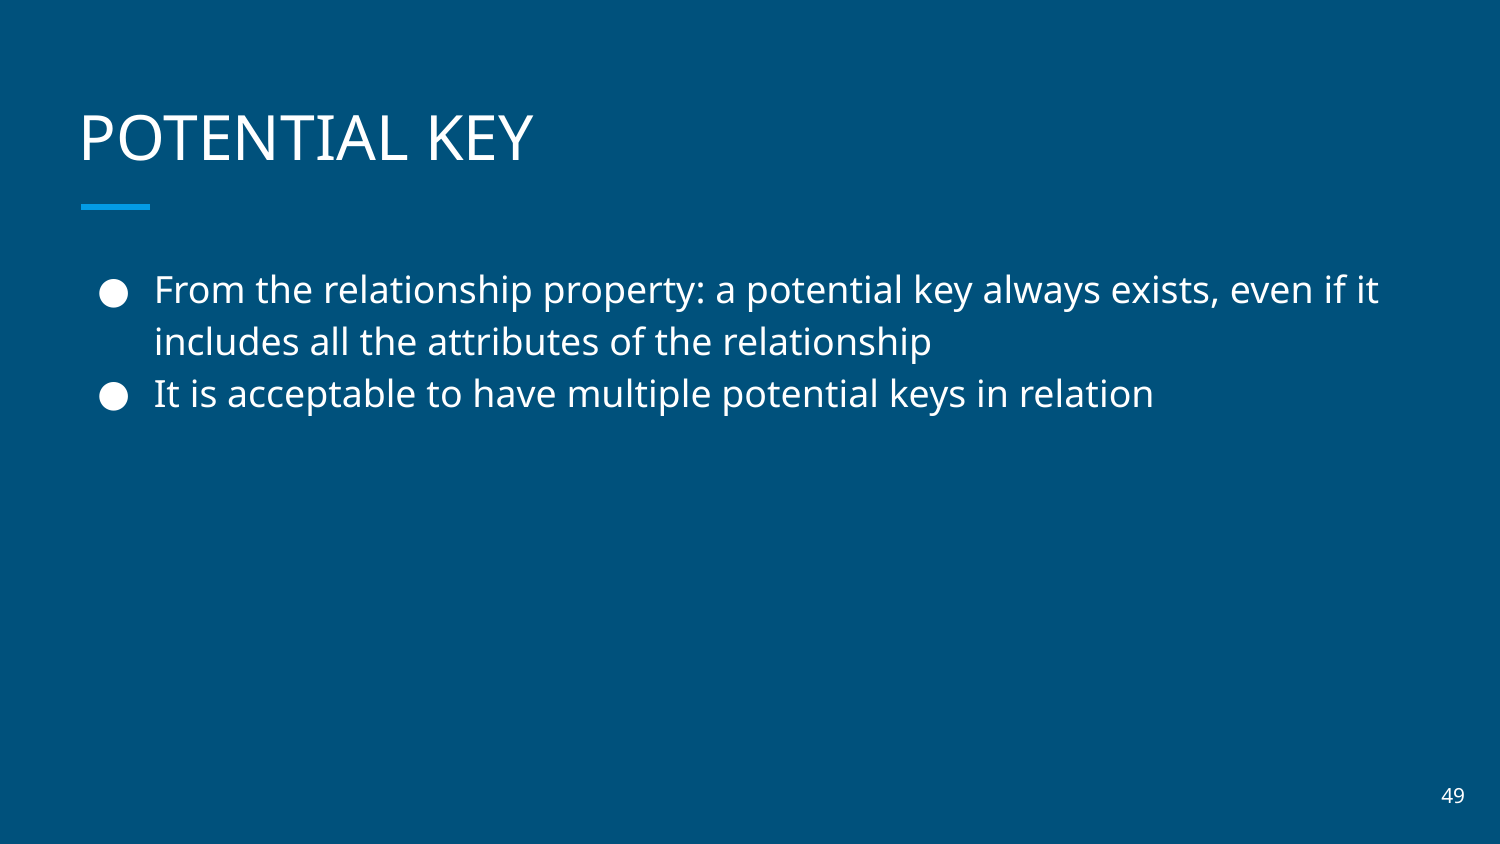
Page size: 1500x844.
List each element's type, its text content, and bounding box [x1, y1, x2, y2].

list From the relationship property: a potential key always exists, even if it includes all the attributes of the relationship It is acceptable to have multiple potential keys in relation [63, 244, 1437, 750]
title POTENTIAL KEY [63, 75, 1437, 188]
slide_number ‹#› [1389, 764, 1480, 830]
